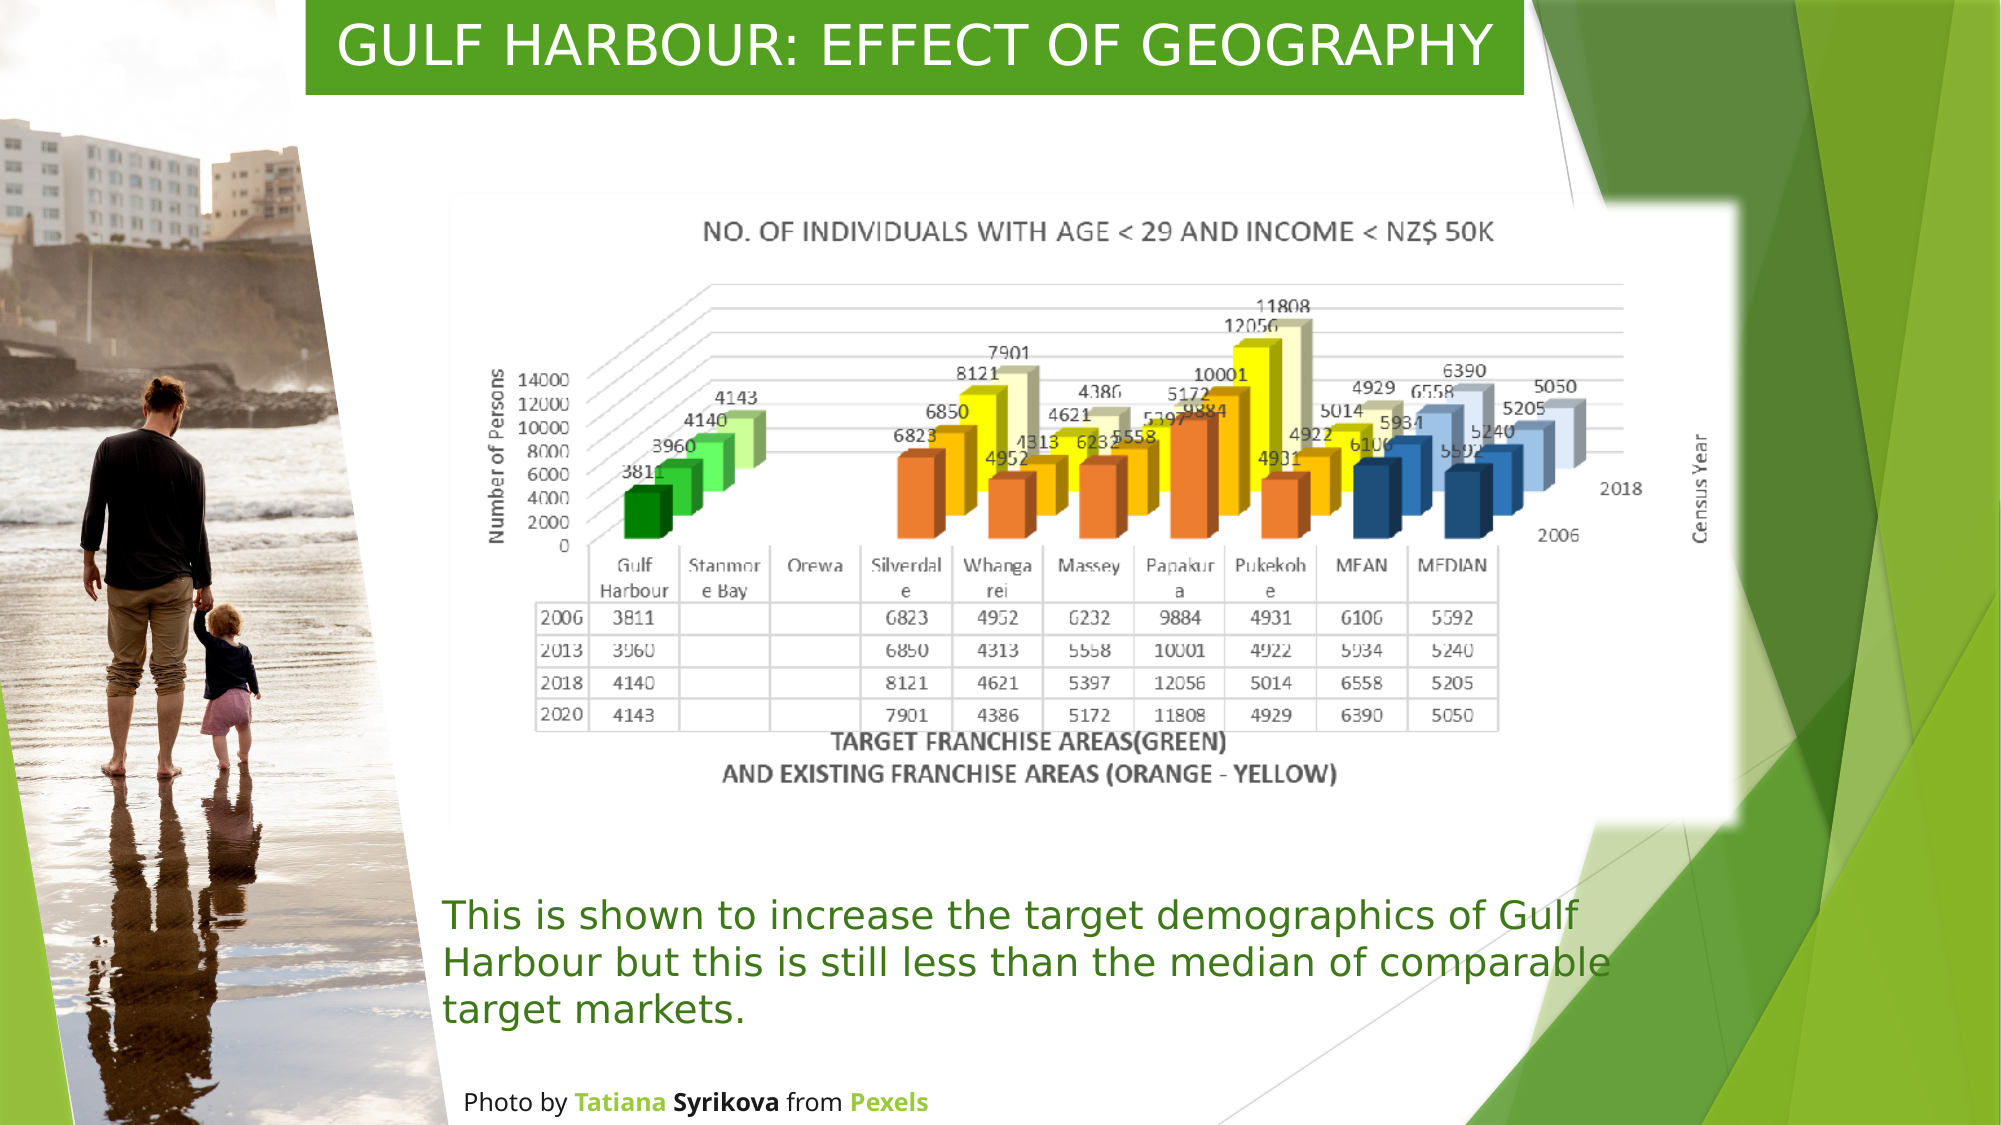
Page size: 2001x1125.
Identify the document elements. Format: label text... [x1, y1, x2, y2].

picture [0, 0, 1749, 1125]
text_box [305, 0, 1525, 96]
text_box This is shown to increase the target demographics of Gulf Harbour but this is still less than the median of comparable target markets. [452, 882, 1630, 1039]
text_box Photo by Tatiana Syrikova from Pexels [452, 1079, 1450, 1125]
